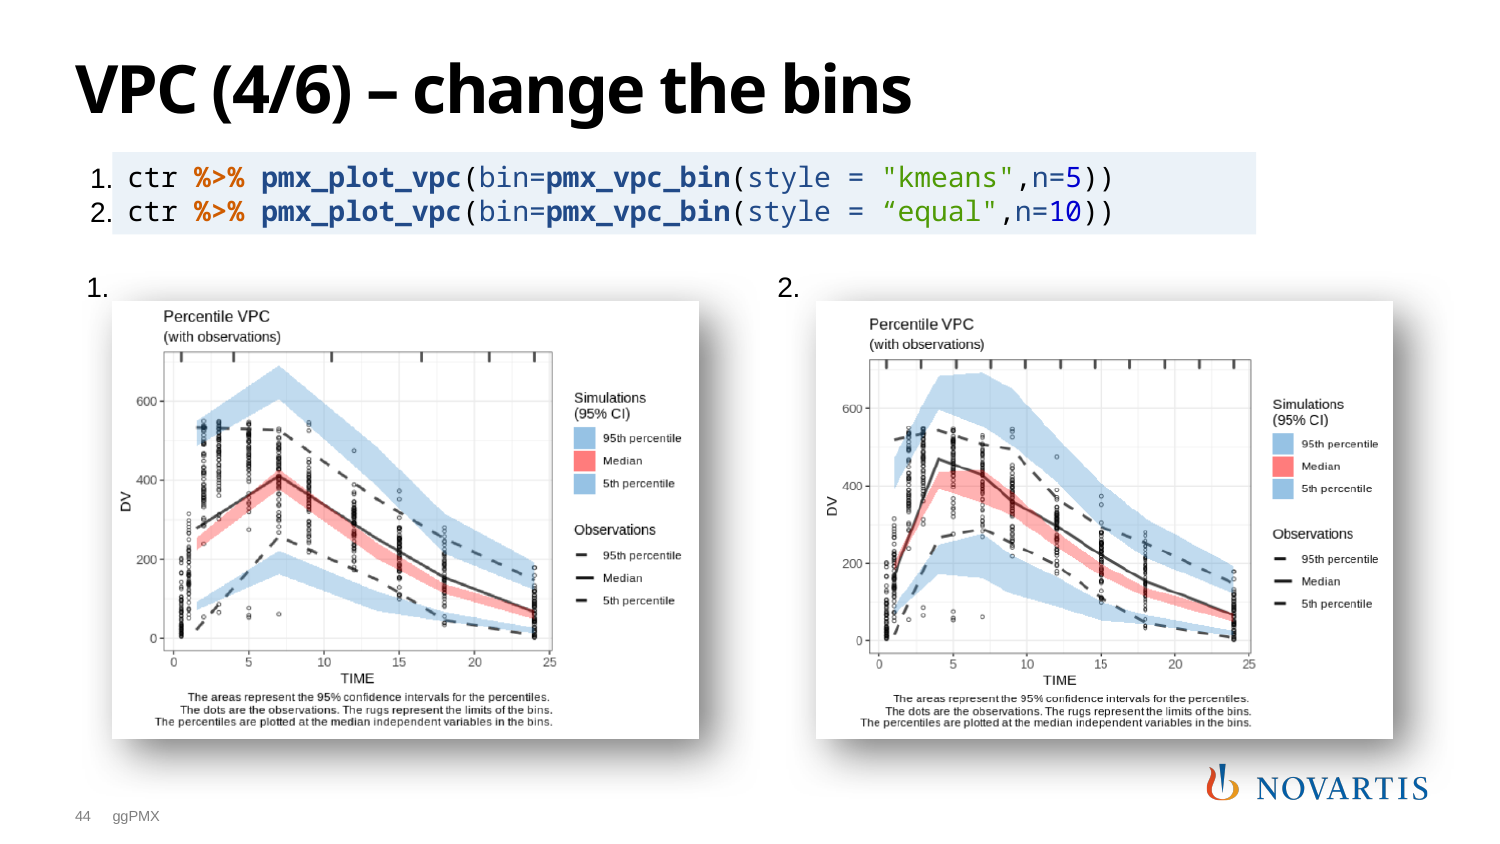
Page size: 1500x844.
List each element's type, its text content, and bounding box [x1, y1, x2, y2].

footer ggPMX [113, 806, 735, 844]
picture [1204, 761, 1430, 803]
text_box 1. [71, 262, 125, 311]
slide_number 44 [75, 806, 113, 844]
text_box 1. 2. [75, 152, 129, 236]
text_box 2. [762, 262, 816, 311]
text_box ctr %>% pmx_plot_vpc(bin=pmx_vpc_bin(style = "kmeans",n=5)) ctr %>% pmx_plot_vpc(bin=pmx_vpc_bin(style = “equal",n=10)) [129, 152, 1257, 235]
title VPC (4/6) – change the bins [75, 56, 1425, 214]
picture [111, 300, 699, 740]
picture [815, 300, 1394, 740]
